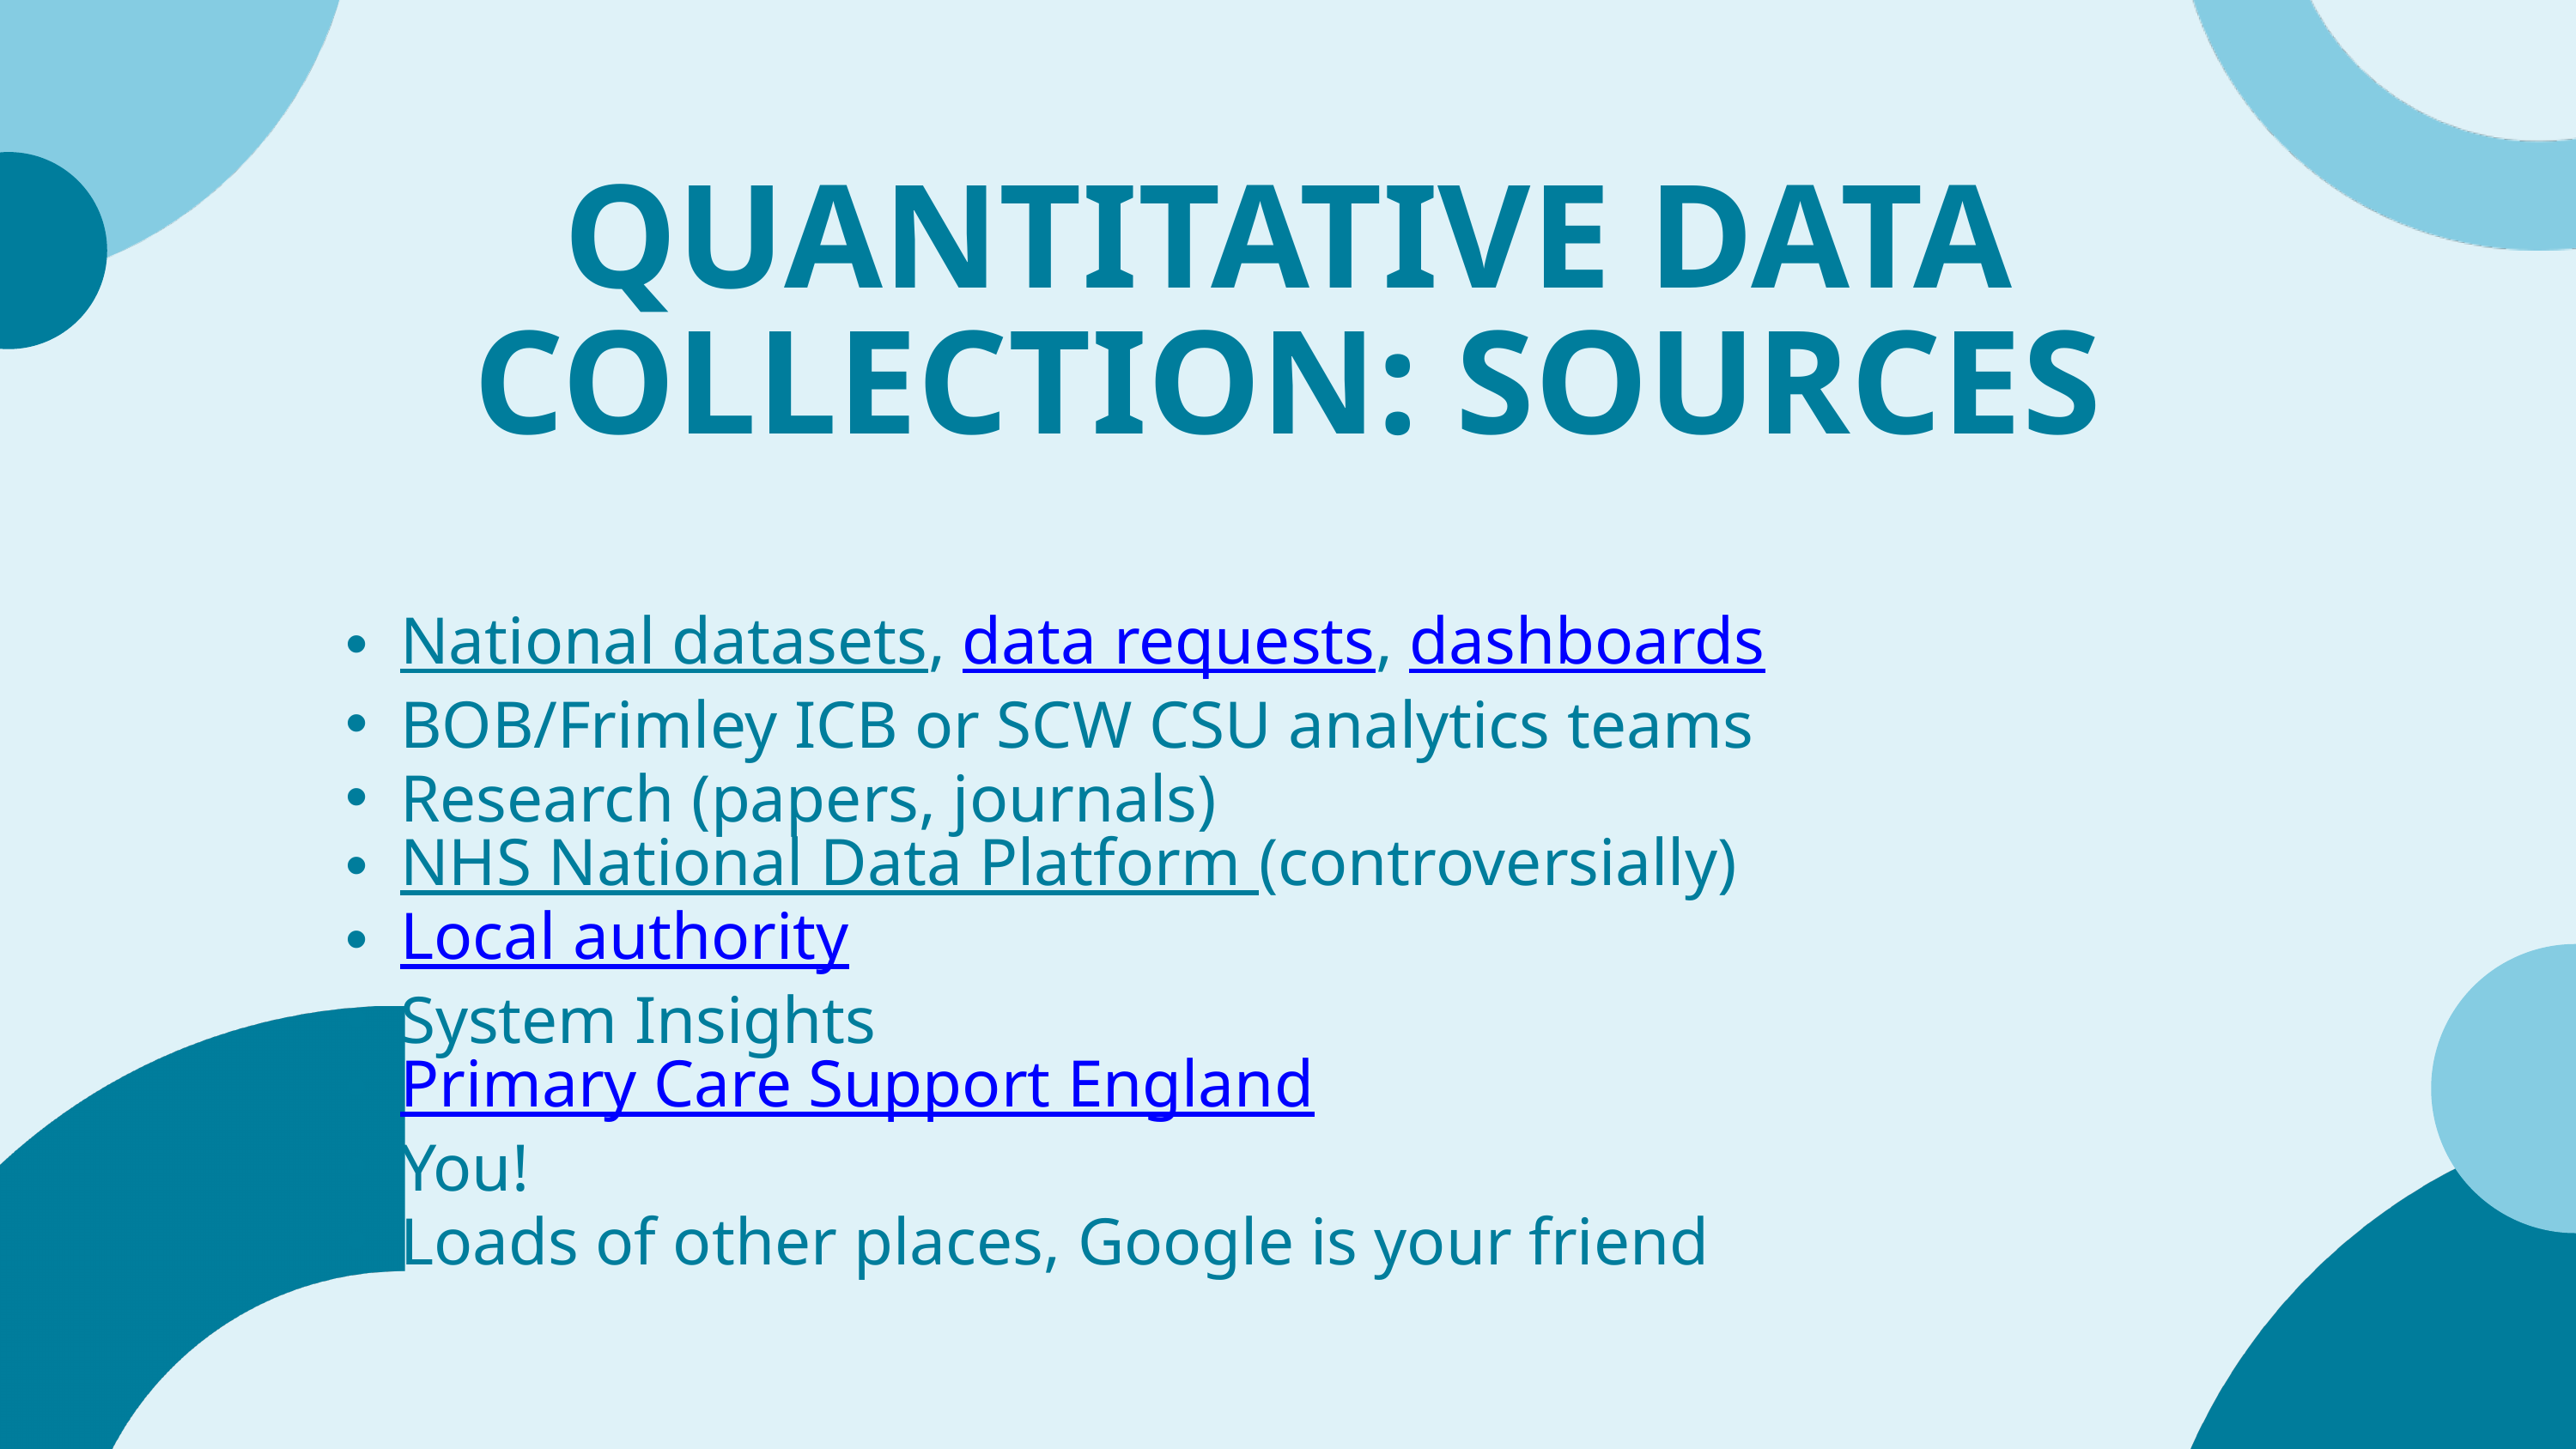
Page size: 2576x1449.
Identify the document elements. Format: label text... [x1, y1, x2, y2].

text_box National datasets, data requests, dashboards BOB/Frimley ICB or SCW CSU analytics teams Research (papers, journals) NHS National Data Platform (controversially) Local authority System Insights Primary Care Support England You! Loads of other places, Google is your friend [290, 613, 1887, 1278]
text_box QUANTITATIVE DATA COLLECTION: SOURCES [355, 171, 2221, 464]
text_box [0, 1006, 405, 1449]
text_box [2175, 0, 2576, 251]
text_box [0, 0, 357, 290]
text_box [2431, 943, 2576, 1234]
text_box [2141, 1104, 2576, 1449]
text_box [0, 151, 107, 349]
